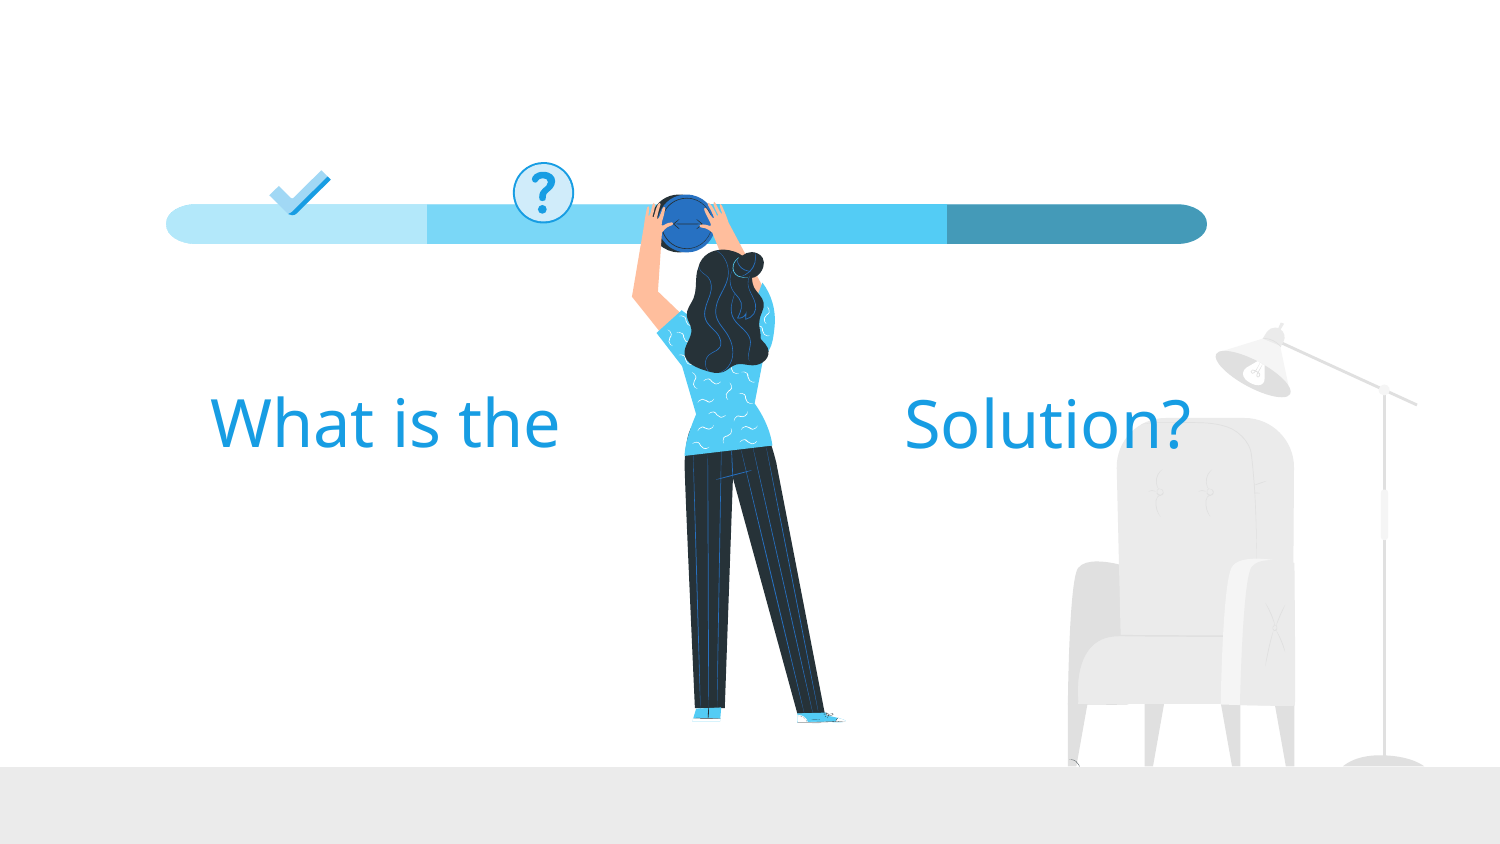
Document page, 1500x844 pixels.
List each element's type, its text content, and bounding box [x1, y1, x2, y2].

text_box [631, 194, 851, 724]
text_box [856, 204, 1208, 245]
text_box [510, 161, 576, 224]
text_box What is the [195, 373, 577, 469]
subtitle Solution? [856, 399, 1207, 445]
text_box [165, 204, 626, 245]
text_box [269, 169, 332, 216]
